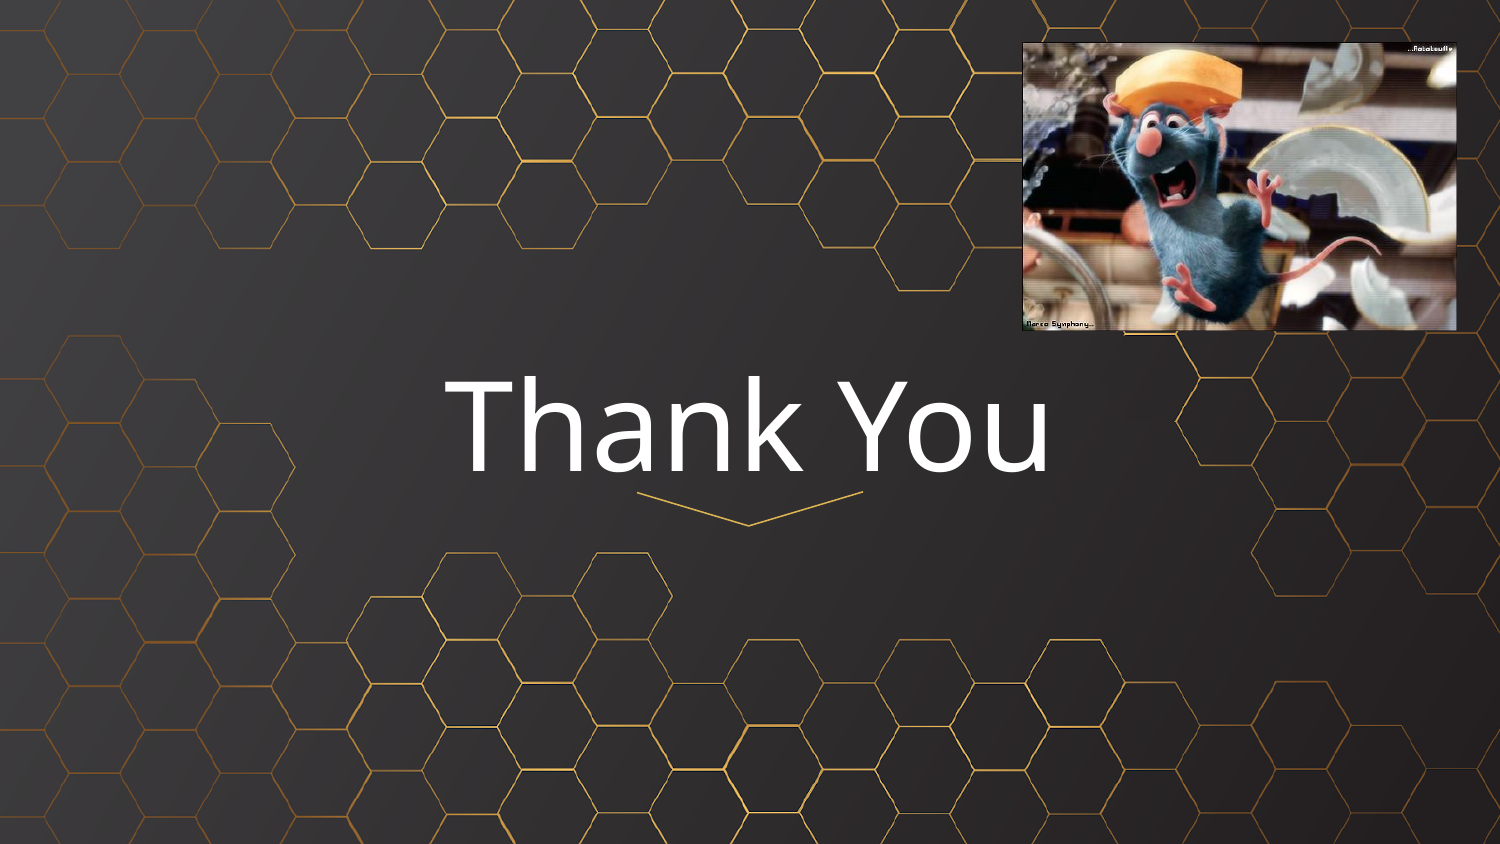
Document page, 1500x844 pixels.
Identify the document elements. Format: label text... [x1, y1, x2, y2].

title Thank You [428, 301, 1072, 543]
text_box [637, 491, 864, 526]
picture [0, 0, 1500, 844]
